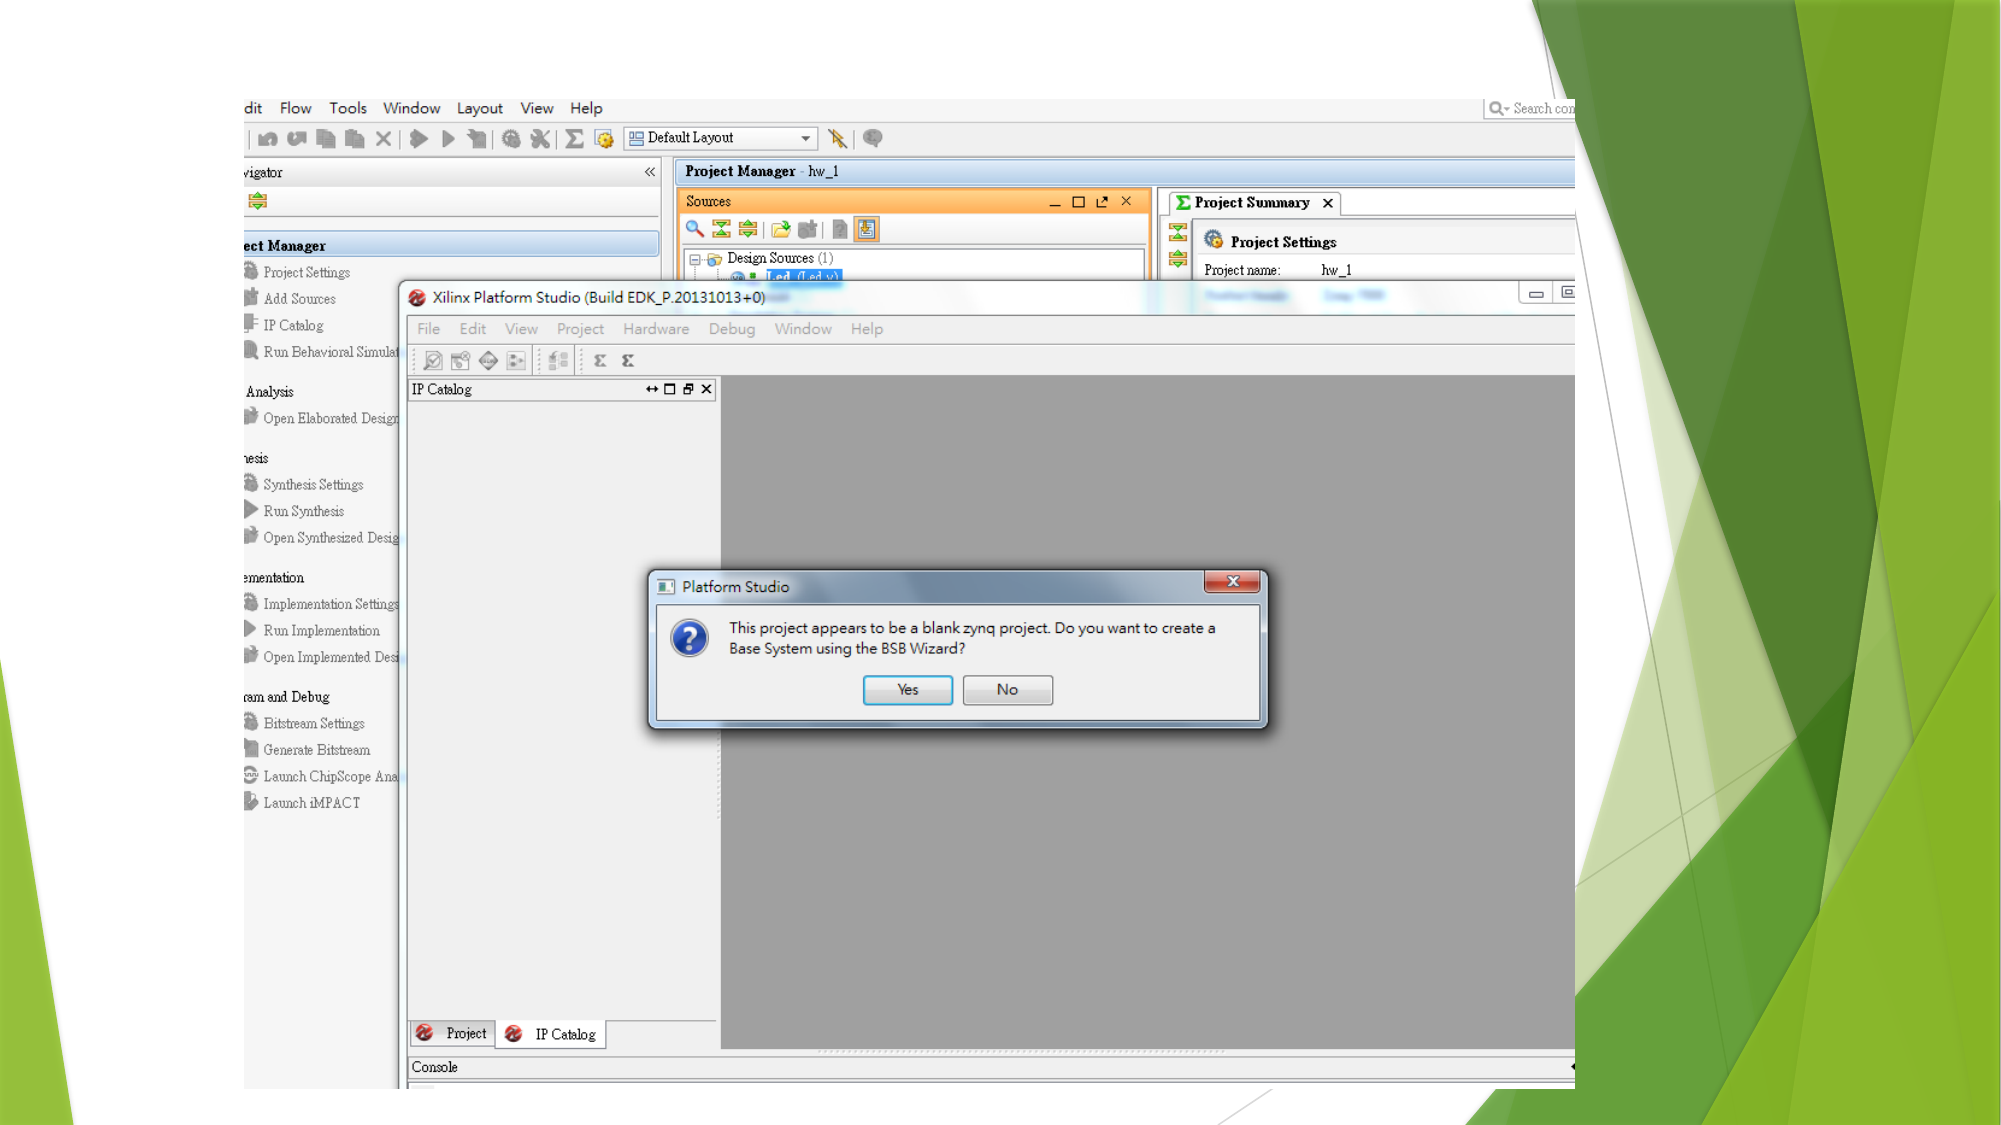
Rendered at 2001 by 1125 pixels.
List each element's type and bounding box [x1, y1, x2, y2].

picture [244, 99, 1576, 1089]
